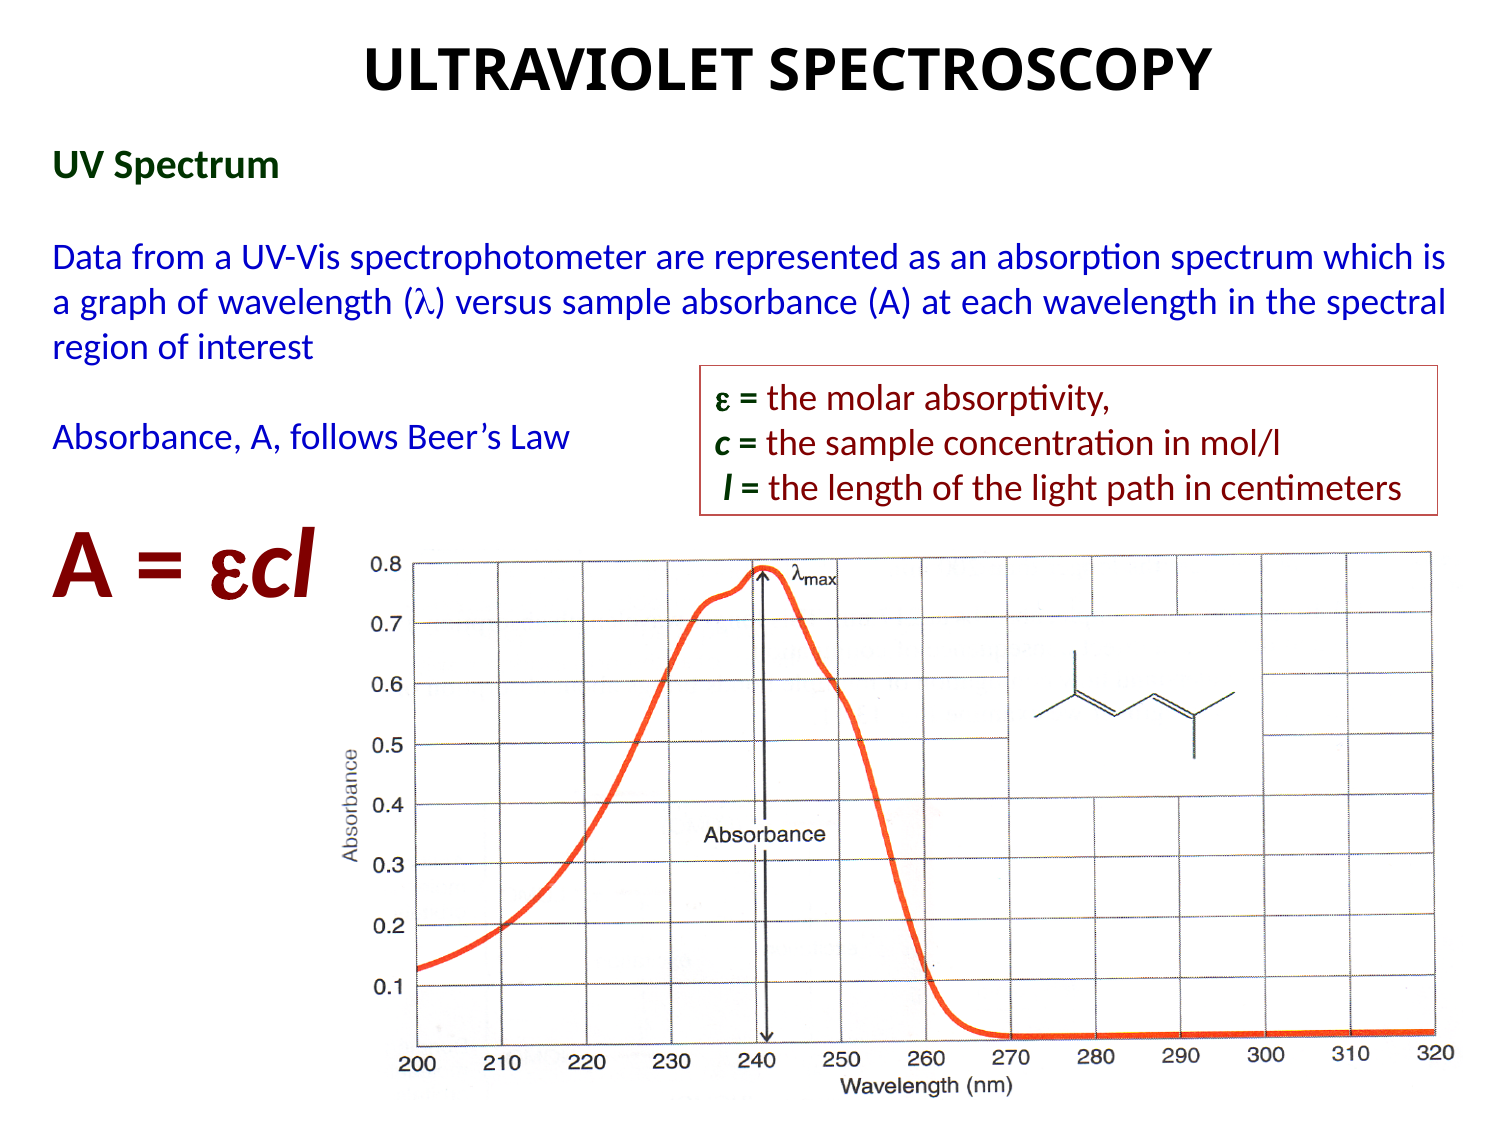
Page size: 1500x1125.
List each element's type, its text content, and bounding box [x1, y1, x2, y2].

text_box  = the molar absorptivity, c = the sample concentration in mol/l l = the length of the light path in centimeters [699, 365, 1438, 516]
text_box ULTRAVIOLET SPECTROSCOPY UV Spectrum Data from a UV-Vis spectrophotometer are represented as an absorption spectrum which is a graph of wavelength () versus sample absorbance (A) at each wavelength in the spectral region of interest Absorbance, A, follows Beer’s Law A = cl [37, 24, 1463, 625]
picture [336, 549, 1463, 1101]
